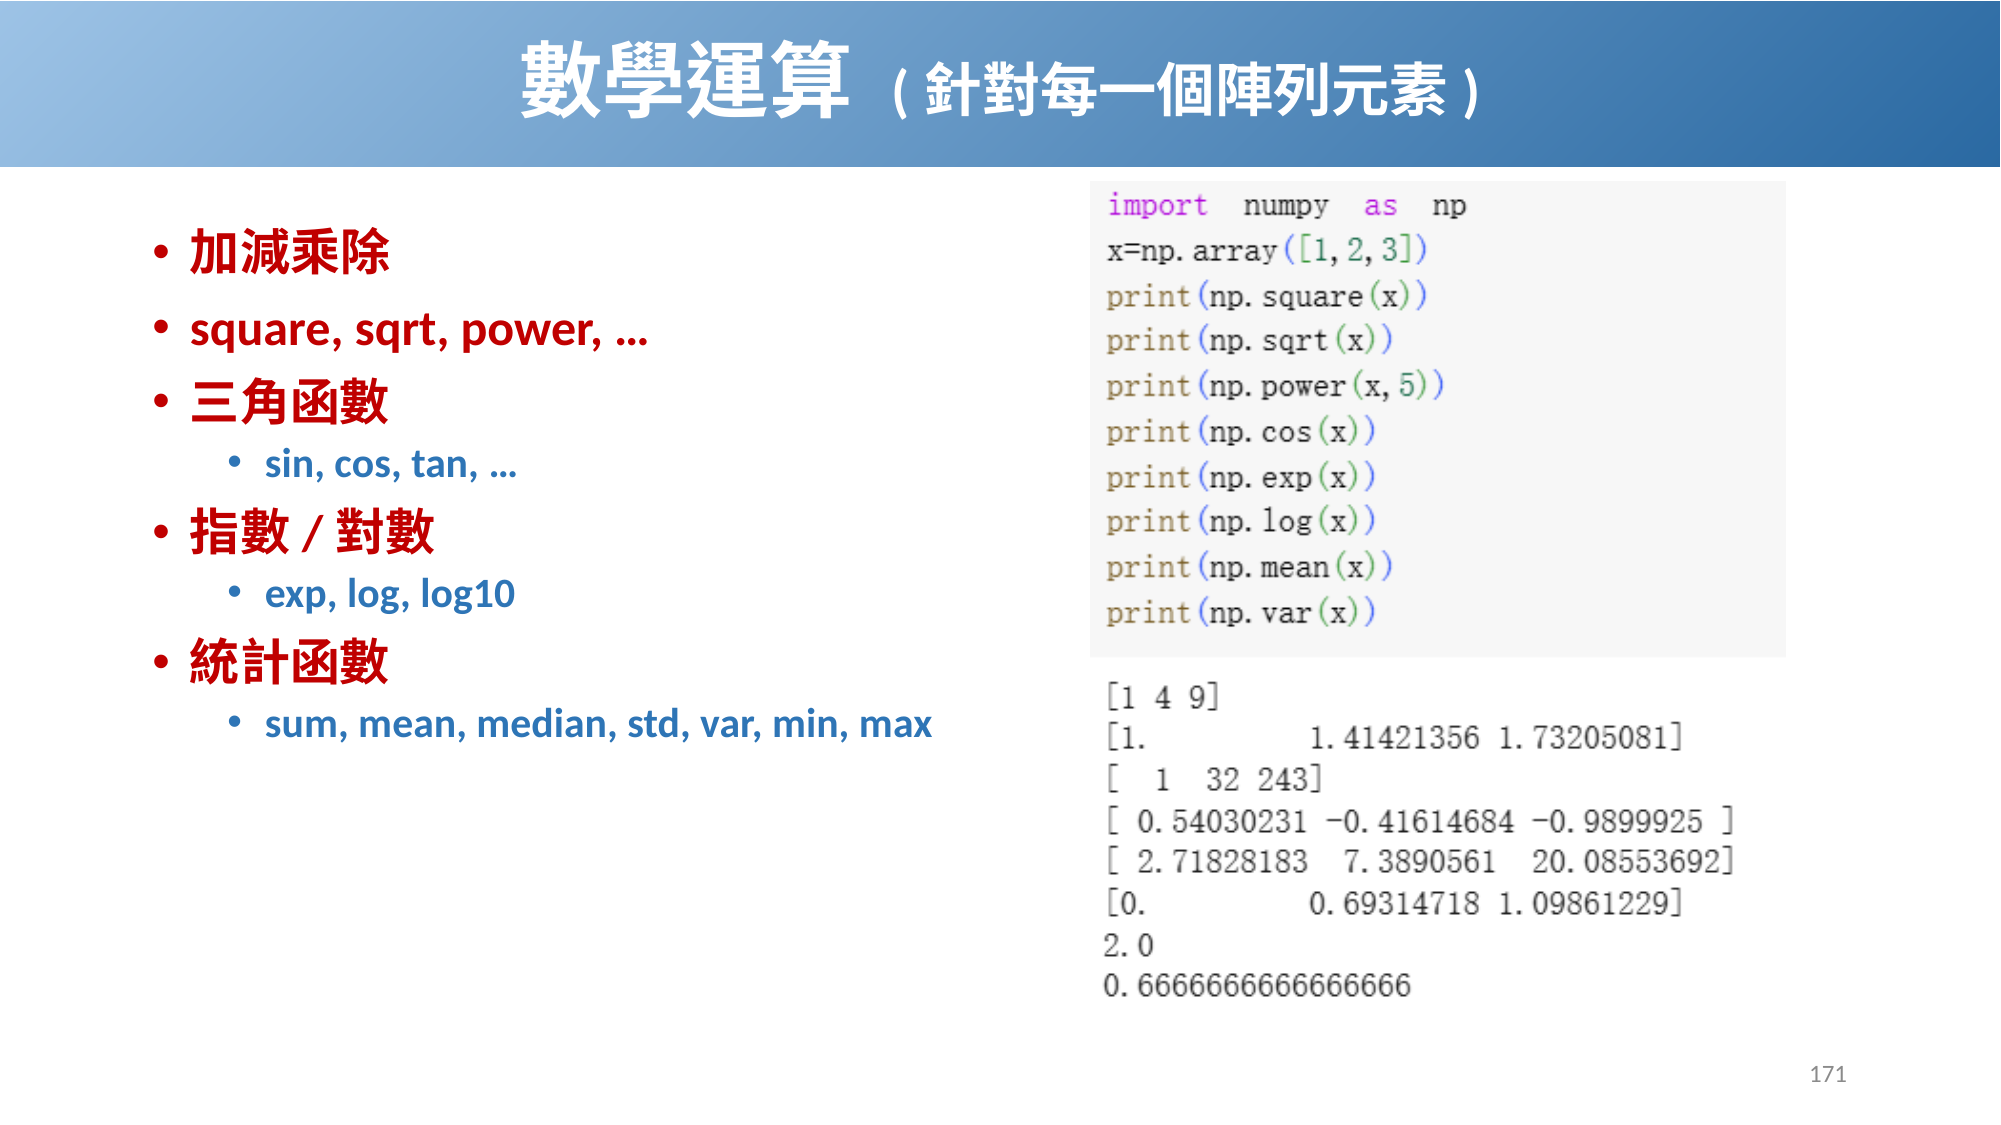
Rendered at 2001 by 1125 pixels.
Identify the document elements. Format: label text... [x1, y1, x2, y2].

slide_number 171 [1412, 1042, 1863, 1103]
title 數學運算 (針對每一個陣列元素) [0, 1, 2000, 167]
picture [1090, 181, 1786, 1014]
list 加減乘除 square, sqrt, power, … 三角函數 sin, cos, tan, … 指數/對數 exp, log, log10 統計函數 sum, mean, median, std, var, min, max [137, 219, 1863, 1039]
